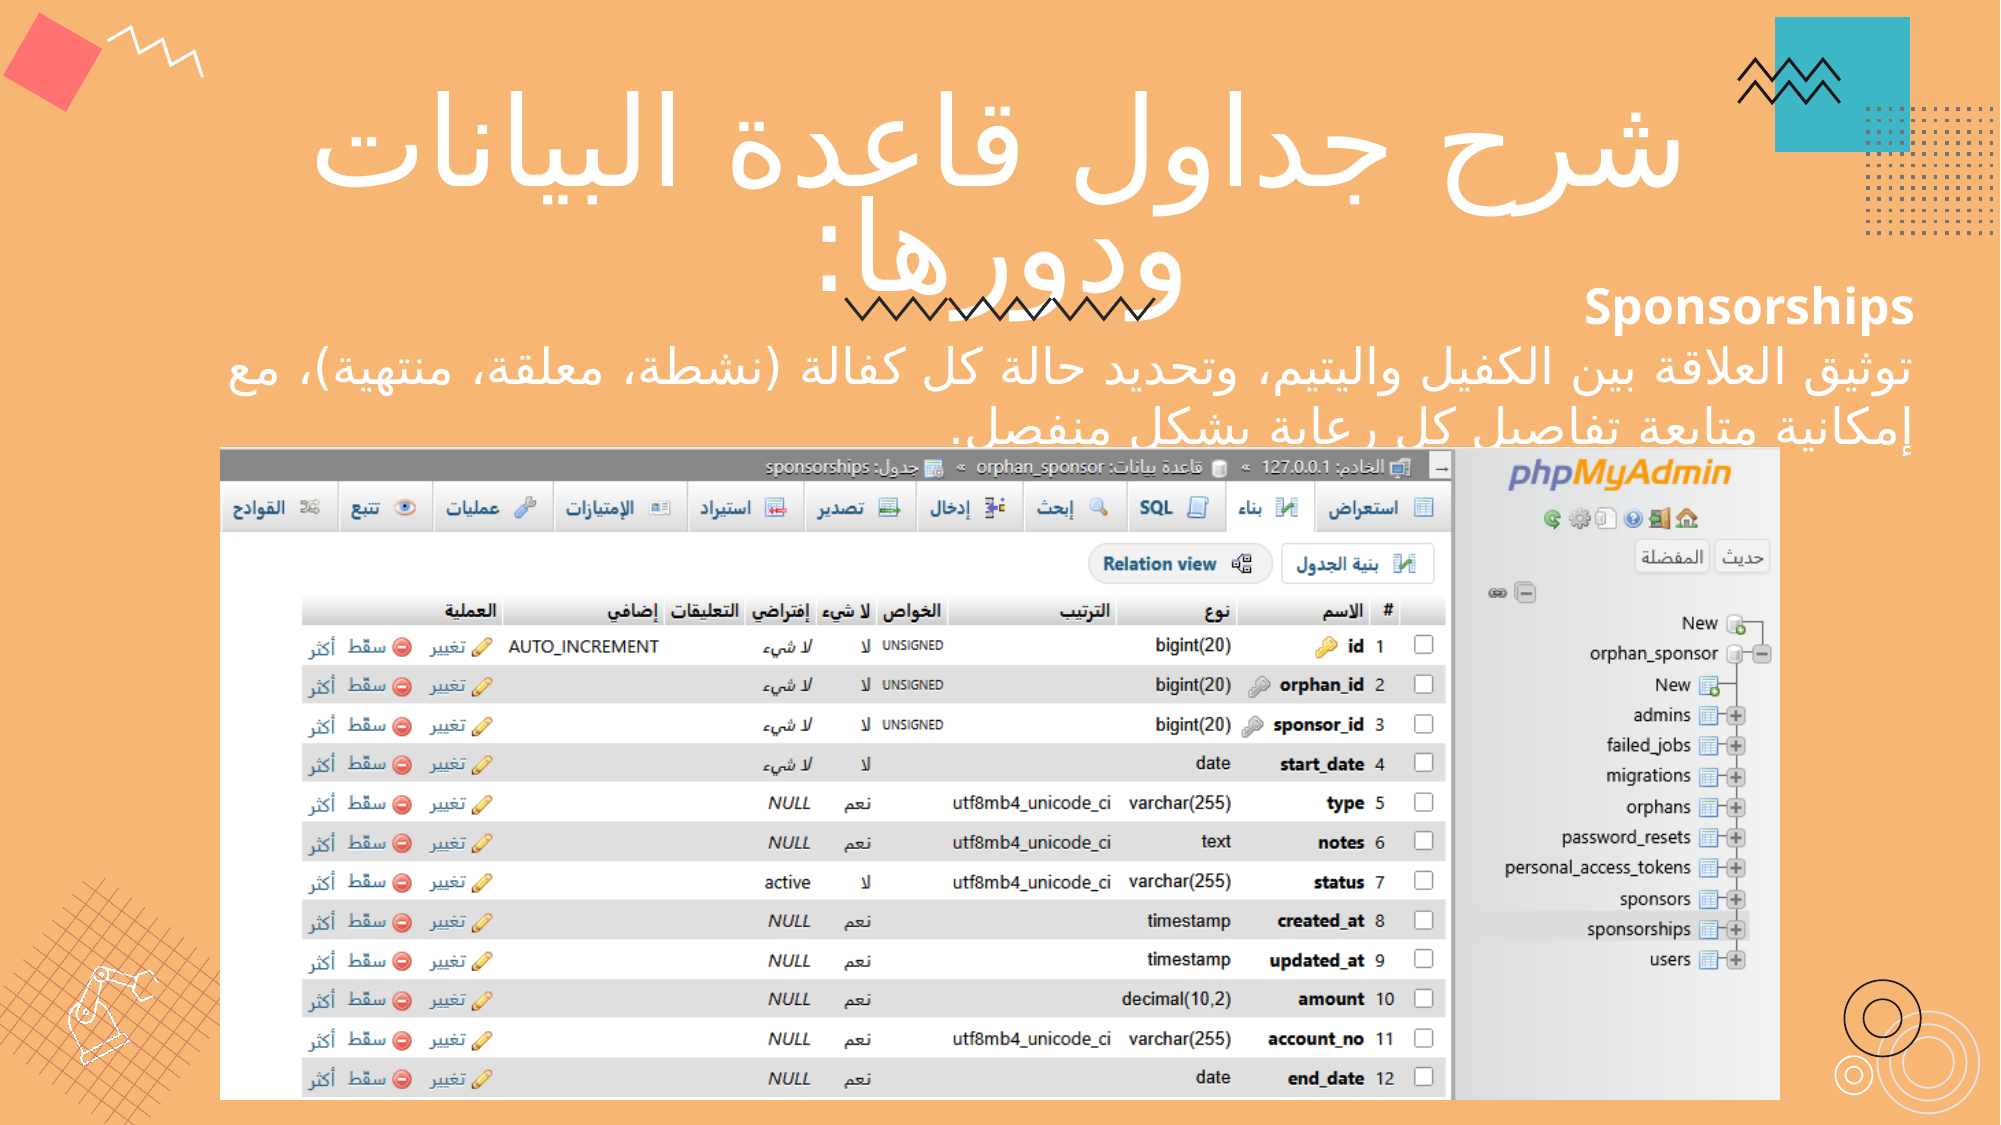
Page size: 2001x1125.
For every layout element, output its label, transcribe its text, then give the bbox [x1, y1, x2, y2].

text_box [844, 295, 1156, 322]
text_box Sponsorships توثيق العلاقة بين الكفيل واليتيم، وتحديد حالة كل كفالة (نشطة، معلقة، منتهية)، مع إمكانية متابعة تفاصيل كل رعاية بشكل منفصل. [96, 265, 1945, 554]
picture [0, 447, 1780, 1125]
list شرح جداول قاعدة البيانات ودورها: [240, 95, 1760, 265]
